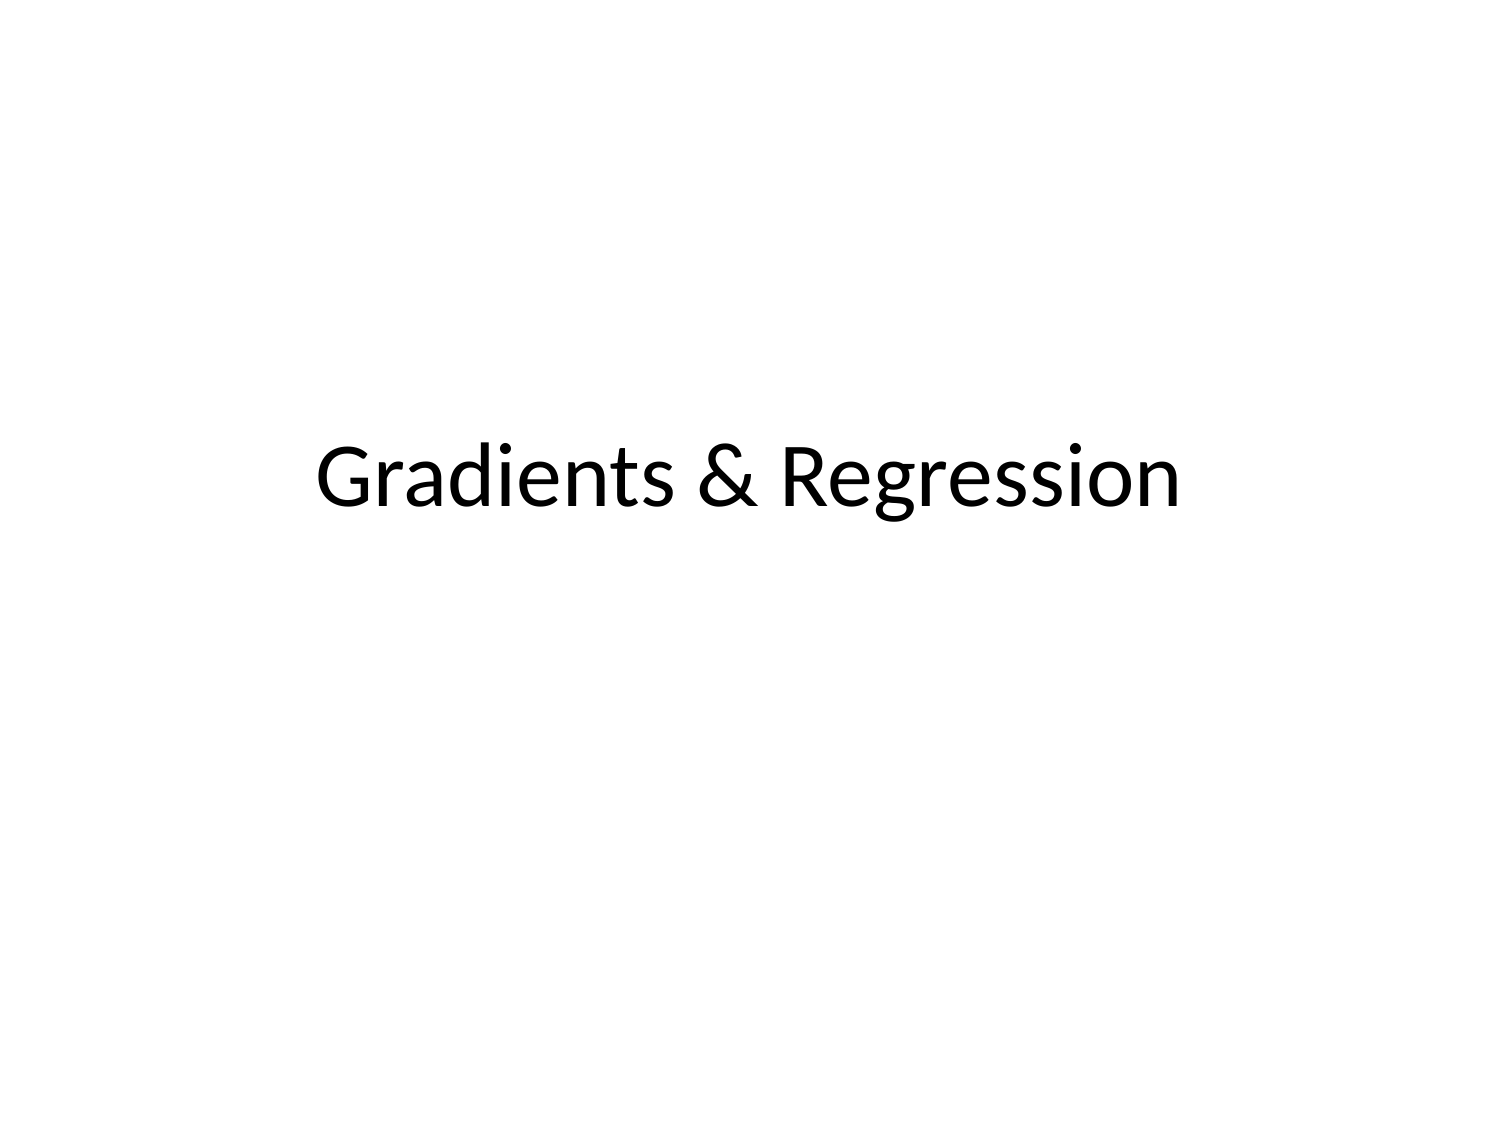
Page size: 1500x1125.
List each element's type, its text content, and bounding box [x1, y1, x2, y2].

title Gradients & Regression [112, 349, 1388, 591]
